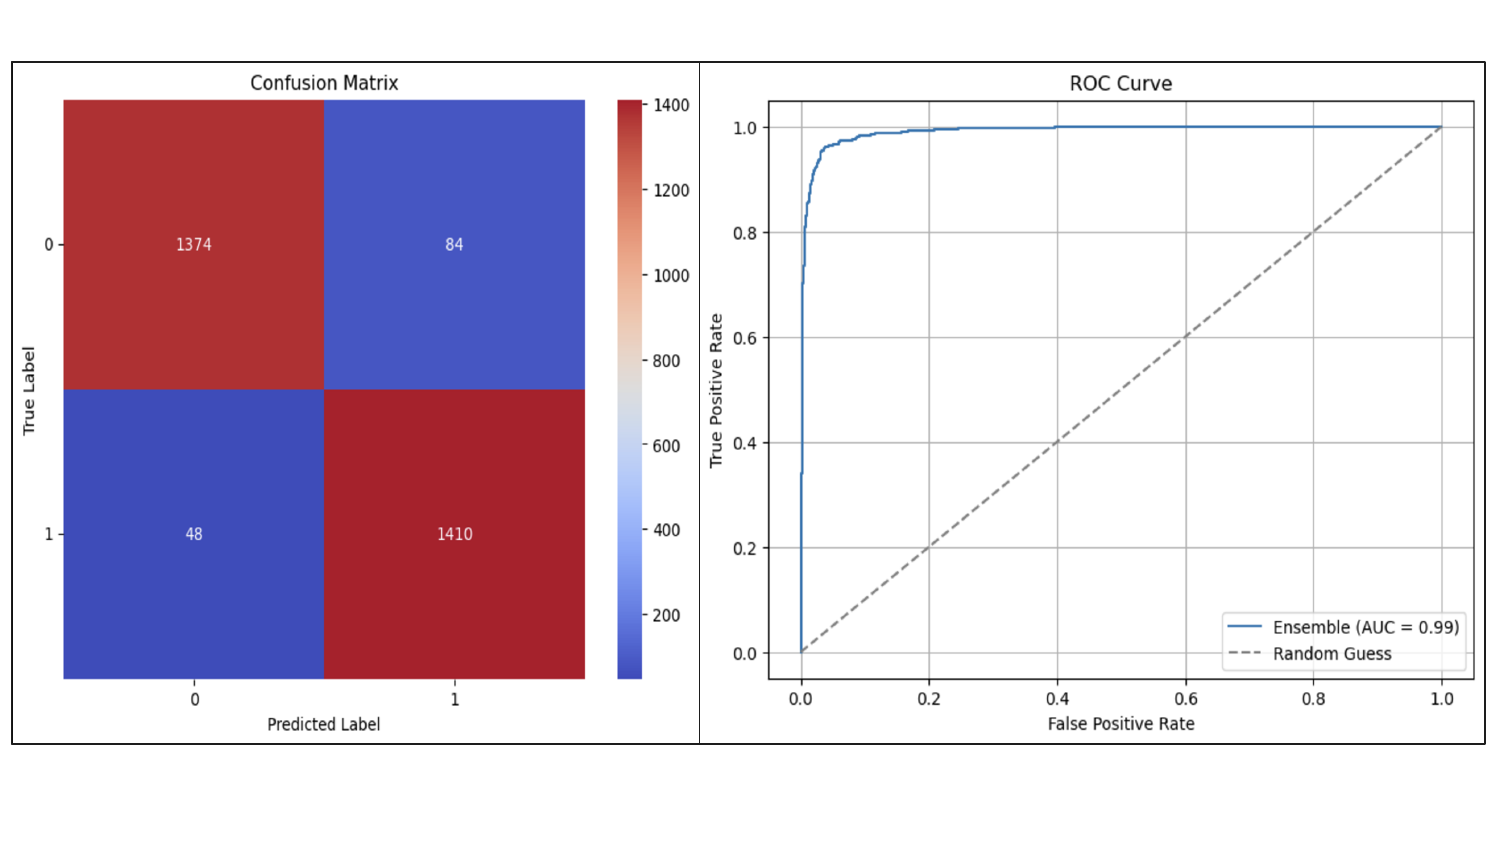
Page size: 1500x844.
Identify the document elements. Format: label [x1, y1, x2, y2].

picture [12, 62, 1485, 744]
